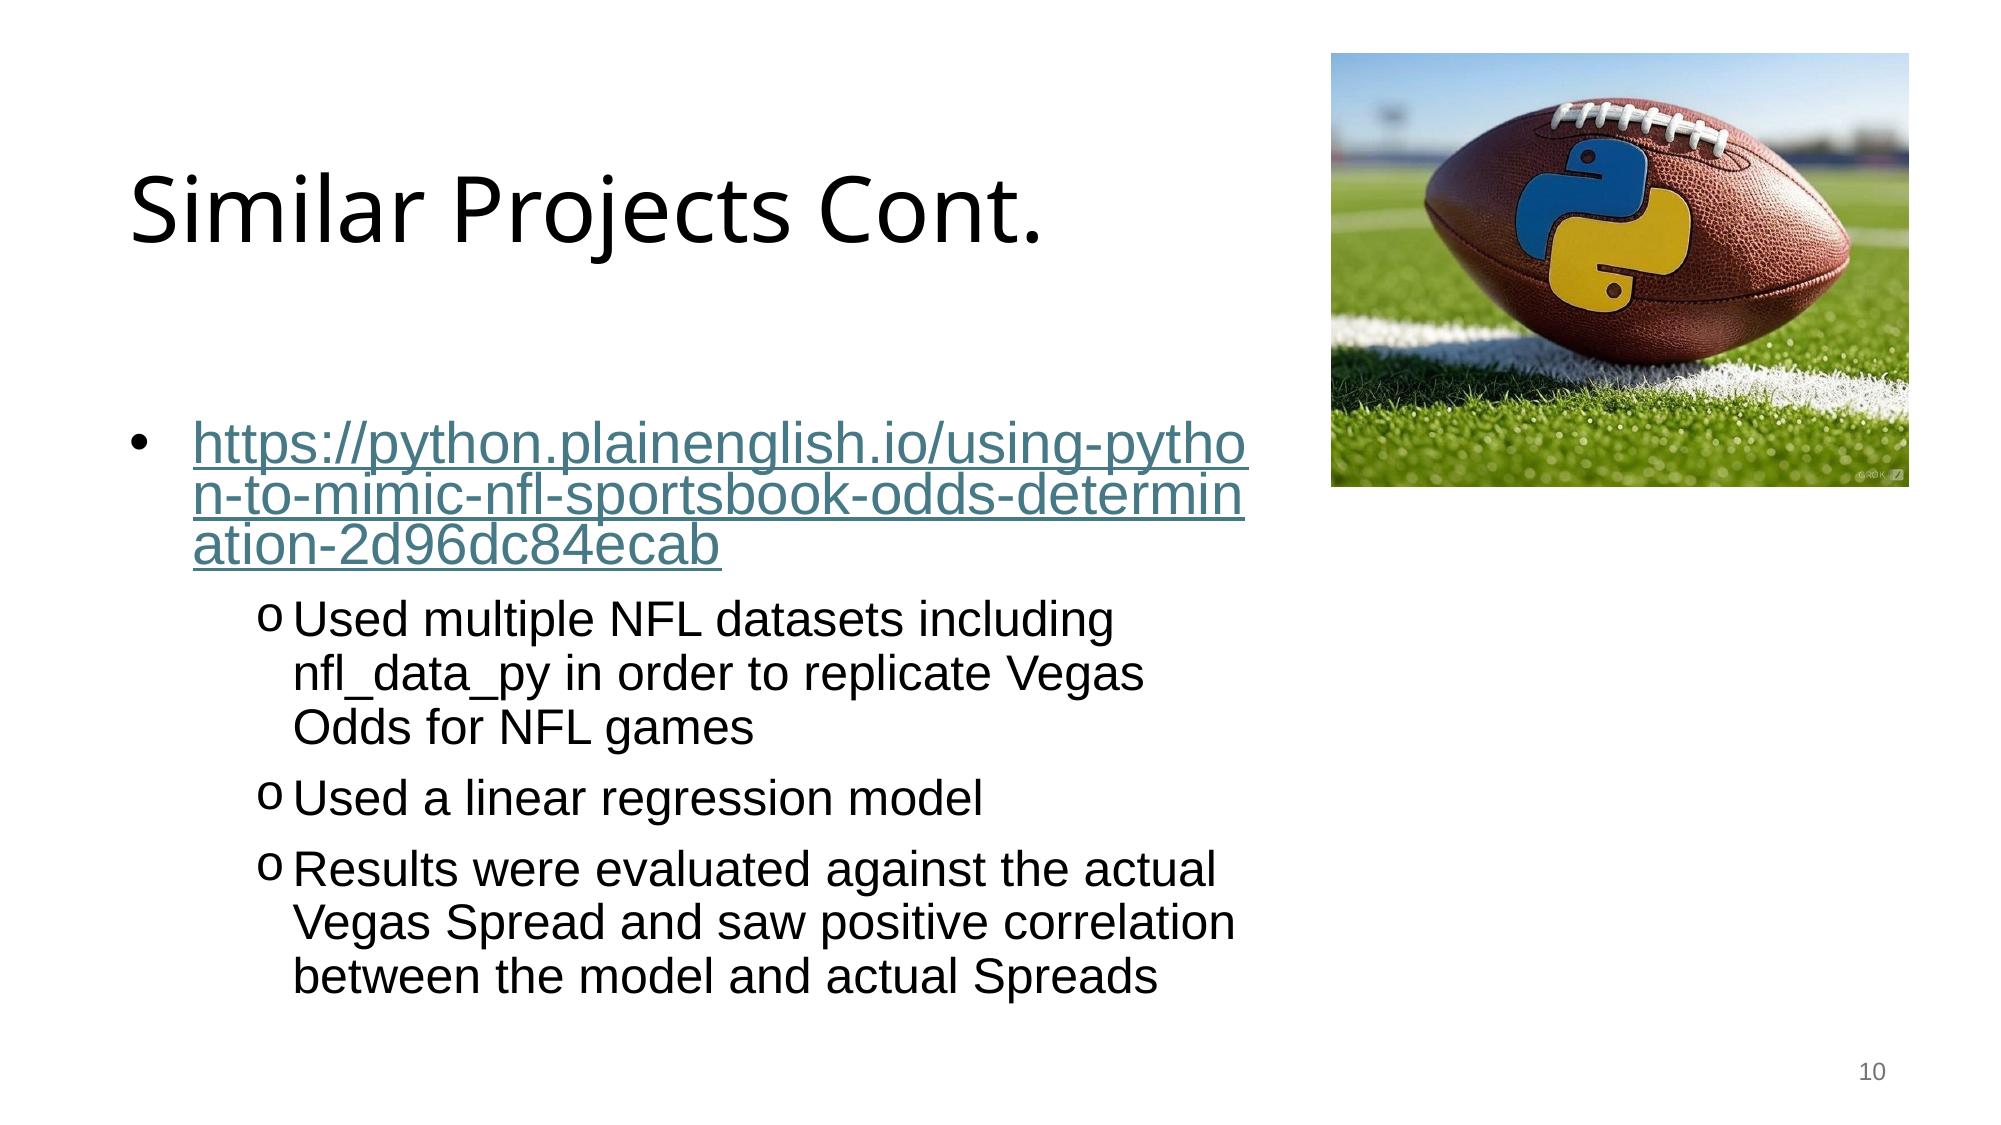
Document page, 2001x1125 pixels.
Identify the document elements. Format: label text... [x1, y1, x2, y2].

title Similar Projects Cont. [114, 105, 1325, 321]
picture [1330, 53, 1910, 488]
list https://python.plainenglish.io/using-python-to-mimic-nfl-sportsbook-odds-determination-2d96dc84ecab Used multiple NFL datasets including nfl_data_py in order to replicate Vegas Odds for NFL games Used a linear regression model Results were evaluated against the actual Vegas Spread and saw positive correlation between the model and actual Spreads [114, 406, 1285, 1121]
slide_number ‹#› [1791, 1042, 1902, 1103]
